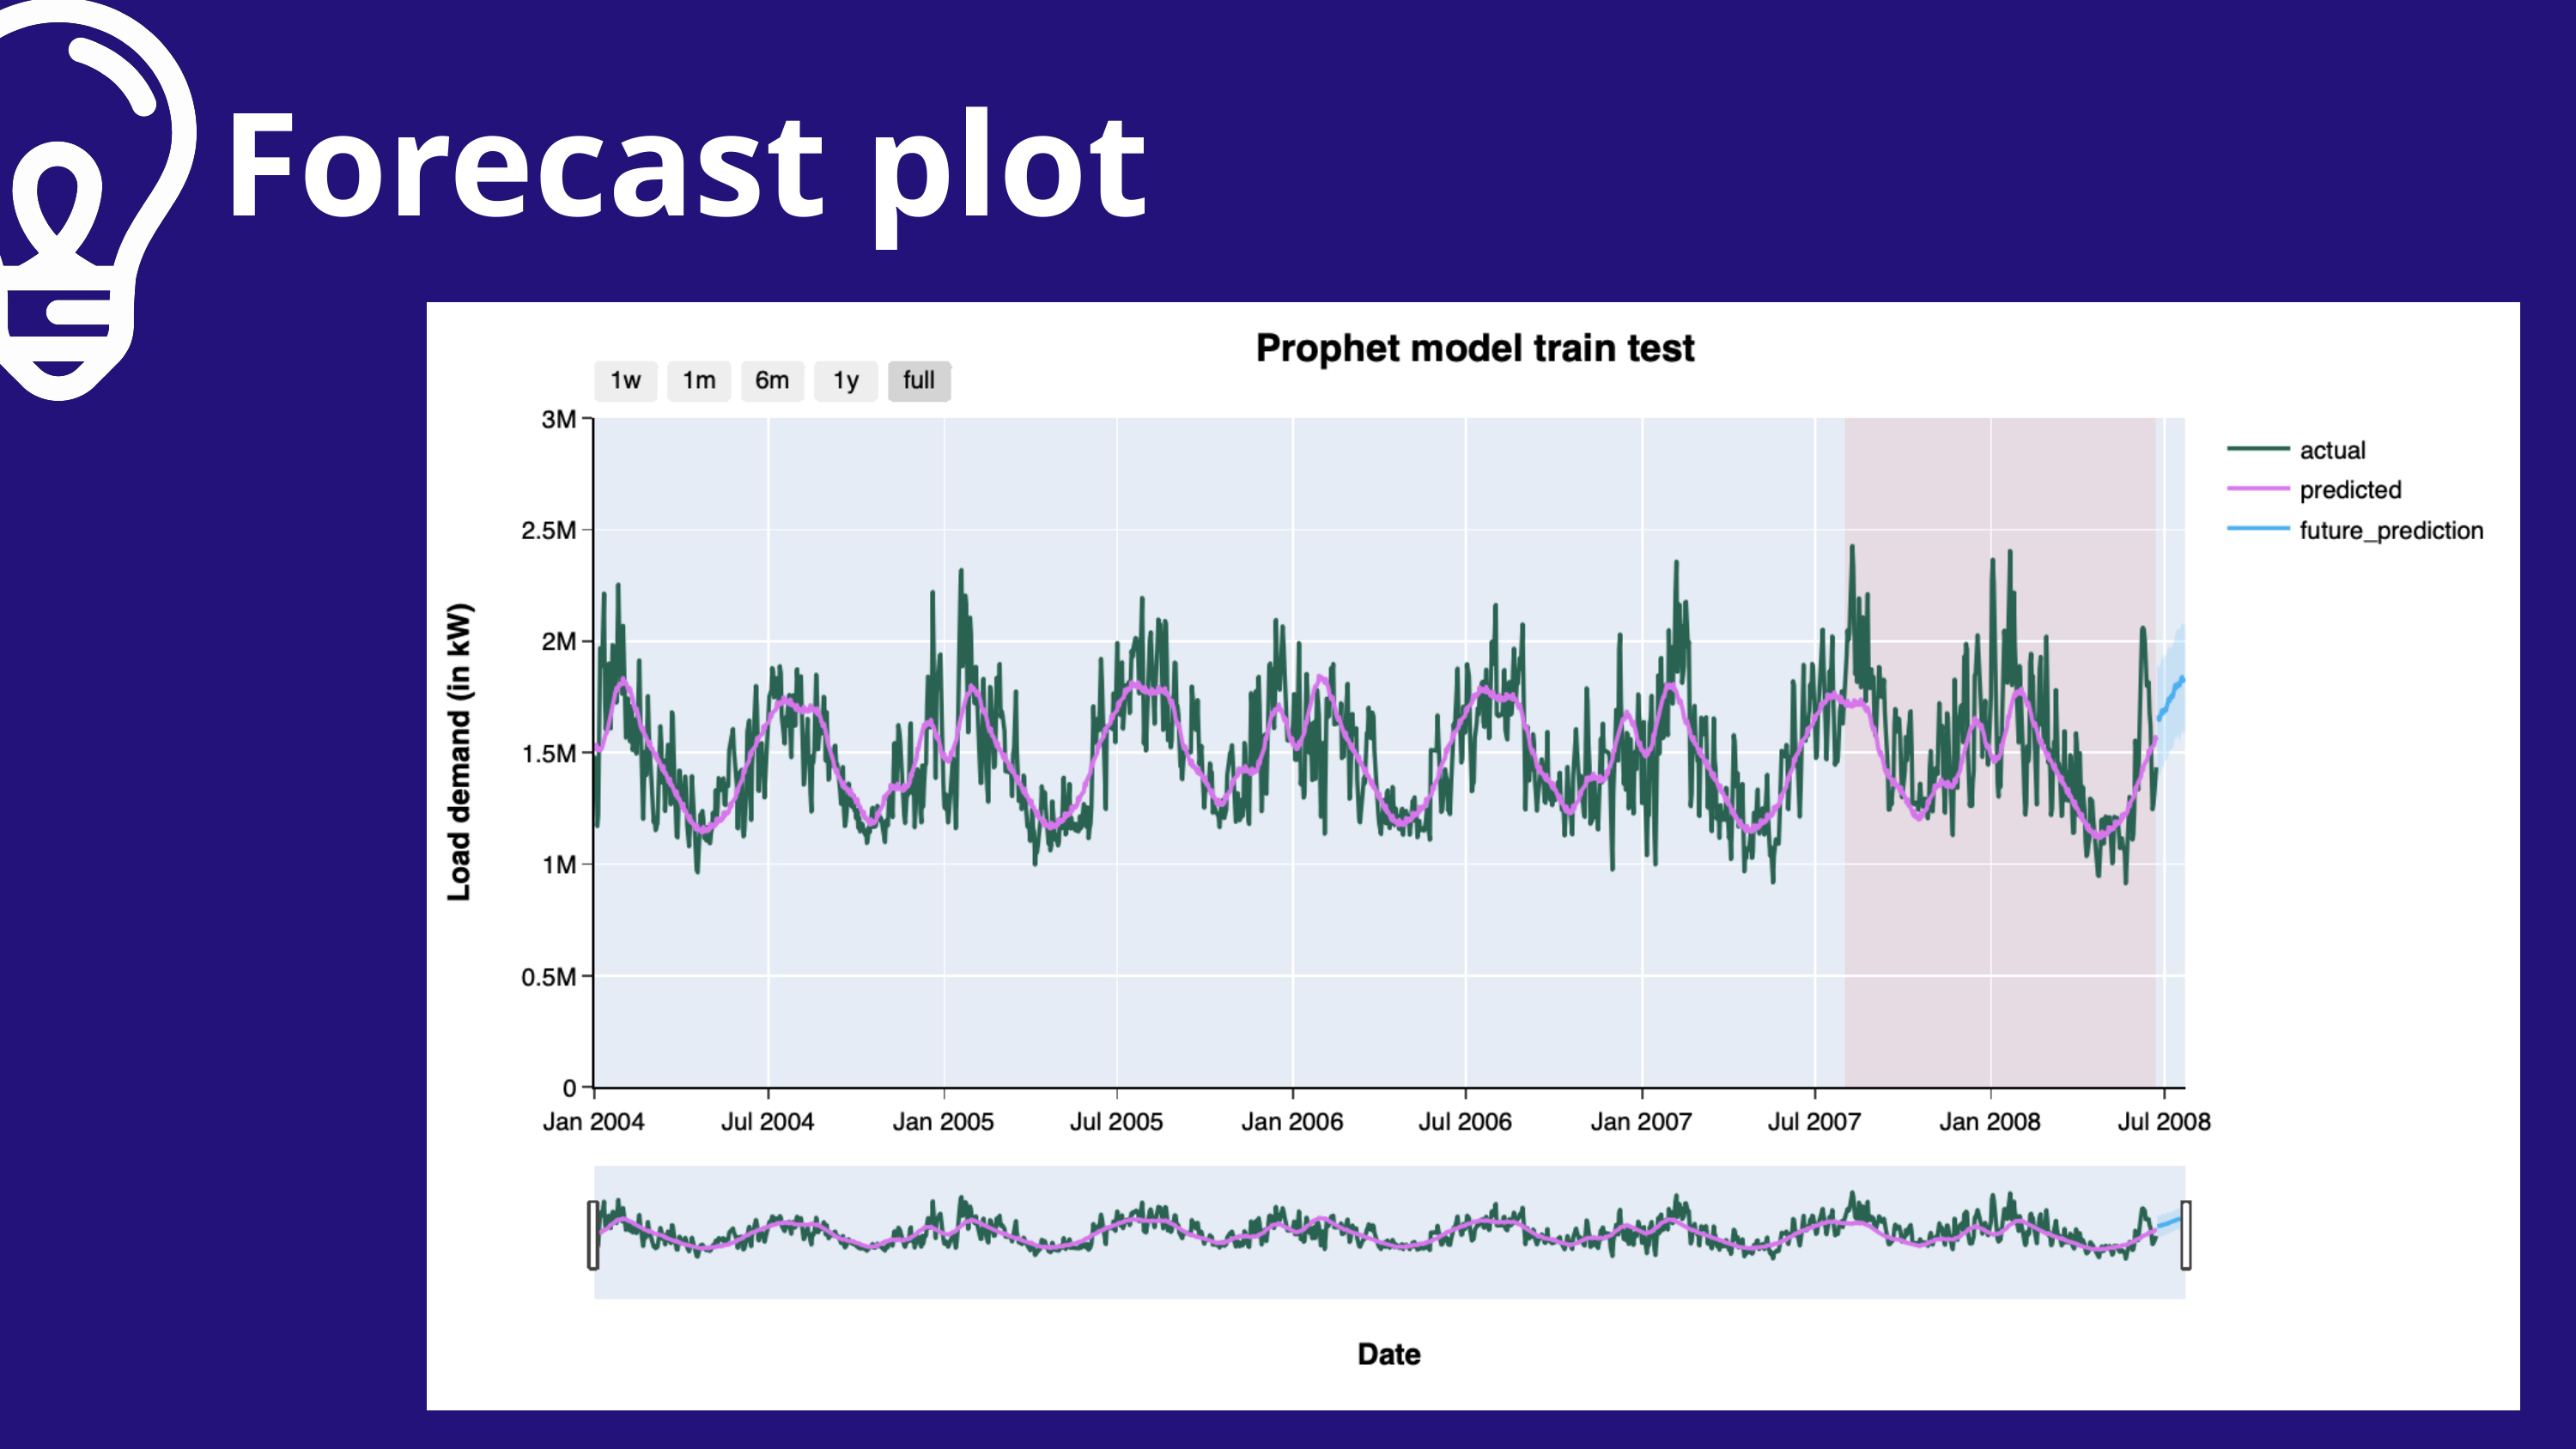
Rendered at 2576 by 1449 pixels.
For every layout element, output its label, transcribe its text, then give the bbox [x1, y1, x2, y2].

text_box Forecast plot [221, 87, 1176, 403]
picture [0, 0, 197, 402]
picture [427, 302, 2520, 1411]
